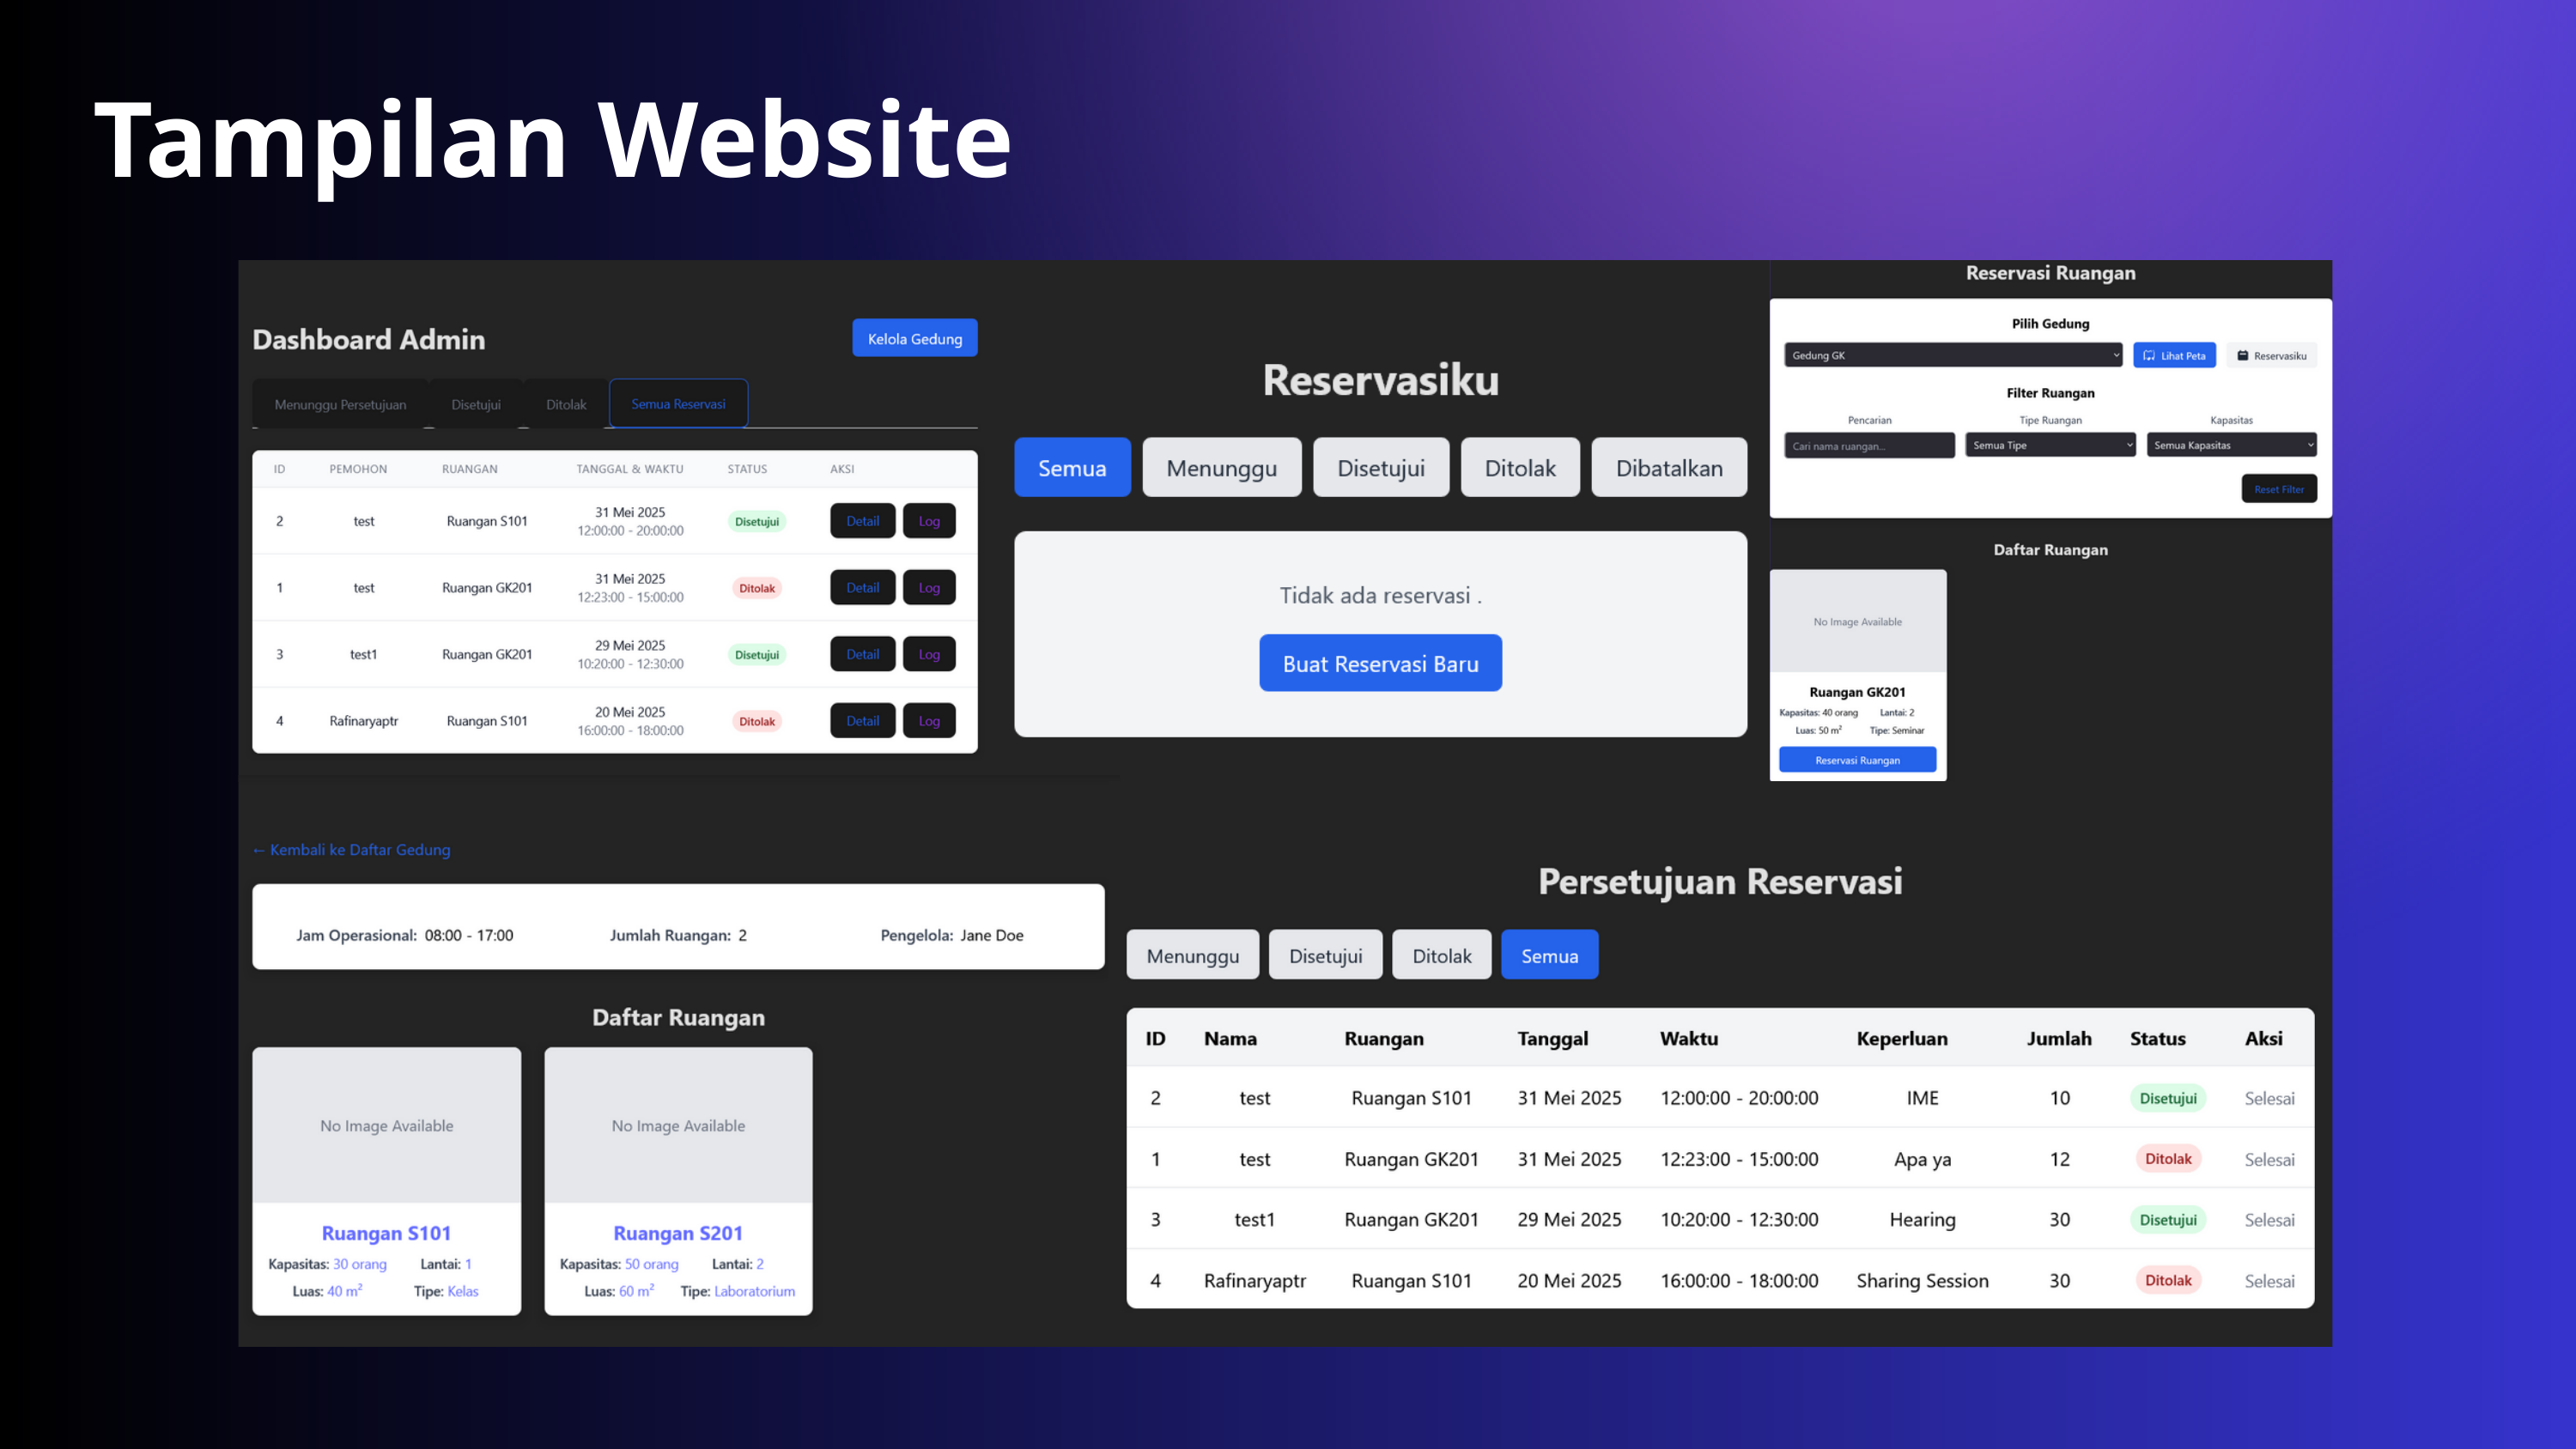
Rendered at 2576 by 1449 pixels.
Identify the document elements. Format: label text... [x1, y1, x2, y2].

text_box [238, 260, 992, 775]
text_box [1770, 260, 2333, 781]
text_box [788, 0, 2576, 1018]
text_box [992, 260, 1770, 781]
text_box [238, 775, 1121, 1347]
text_box Tampilan Website [93, 71, 1190, 198]
text_box [1108, 781, 2333, 1347]
